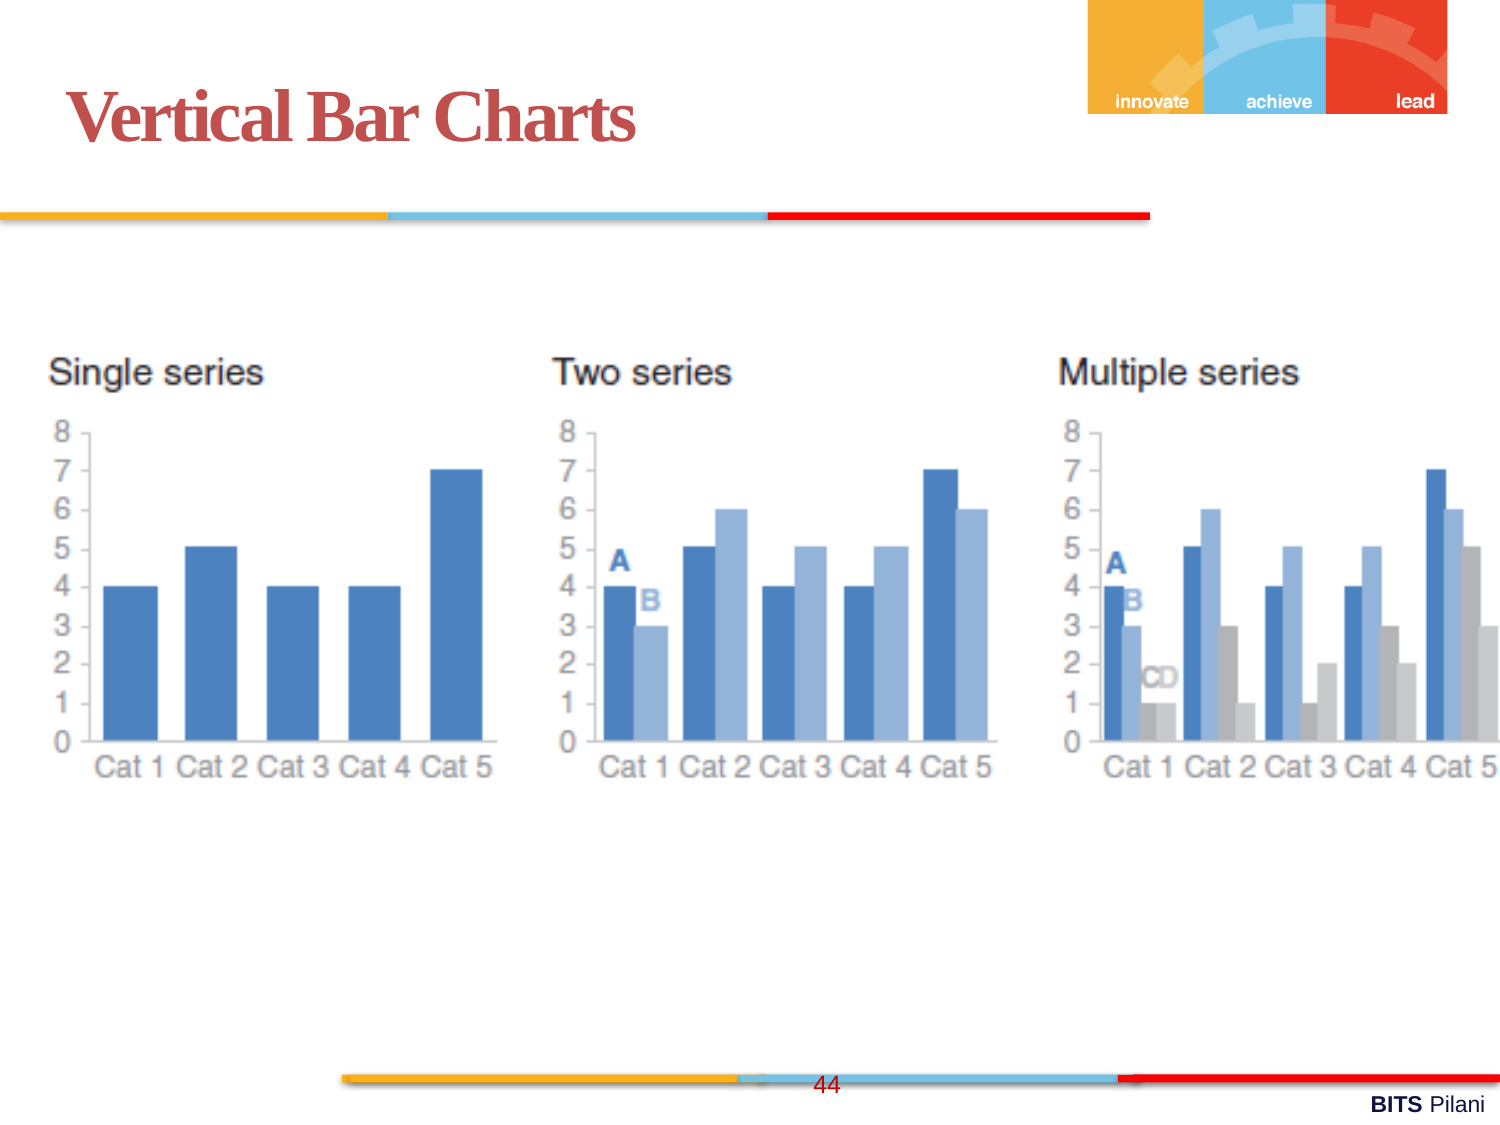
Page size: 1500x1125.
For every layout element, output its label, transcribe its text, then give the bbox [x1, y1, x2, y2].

slide_number 44 [506, 1053, 857, 1114]
picture [1087, 0, 1448, 114]
list Vertical Bar Charts [49, 24, 1088, 213]
picture [0, 326, 1500, 813]
